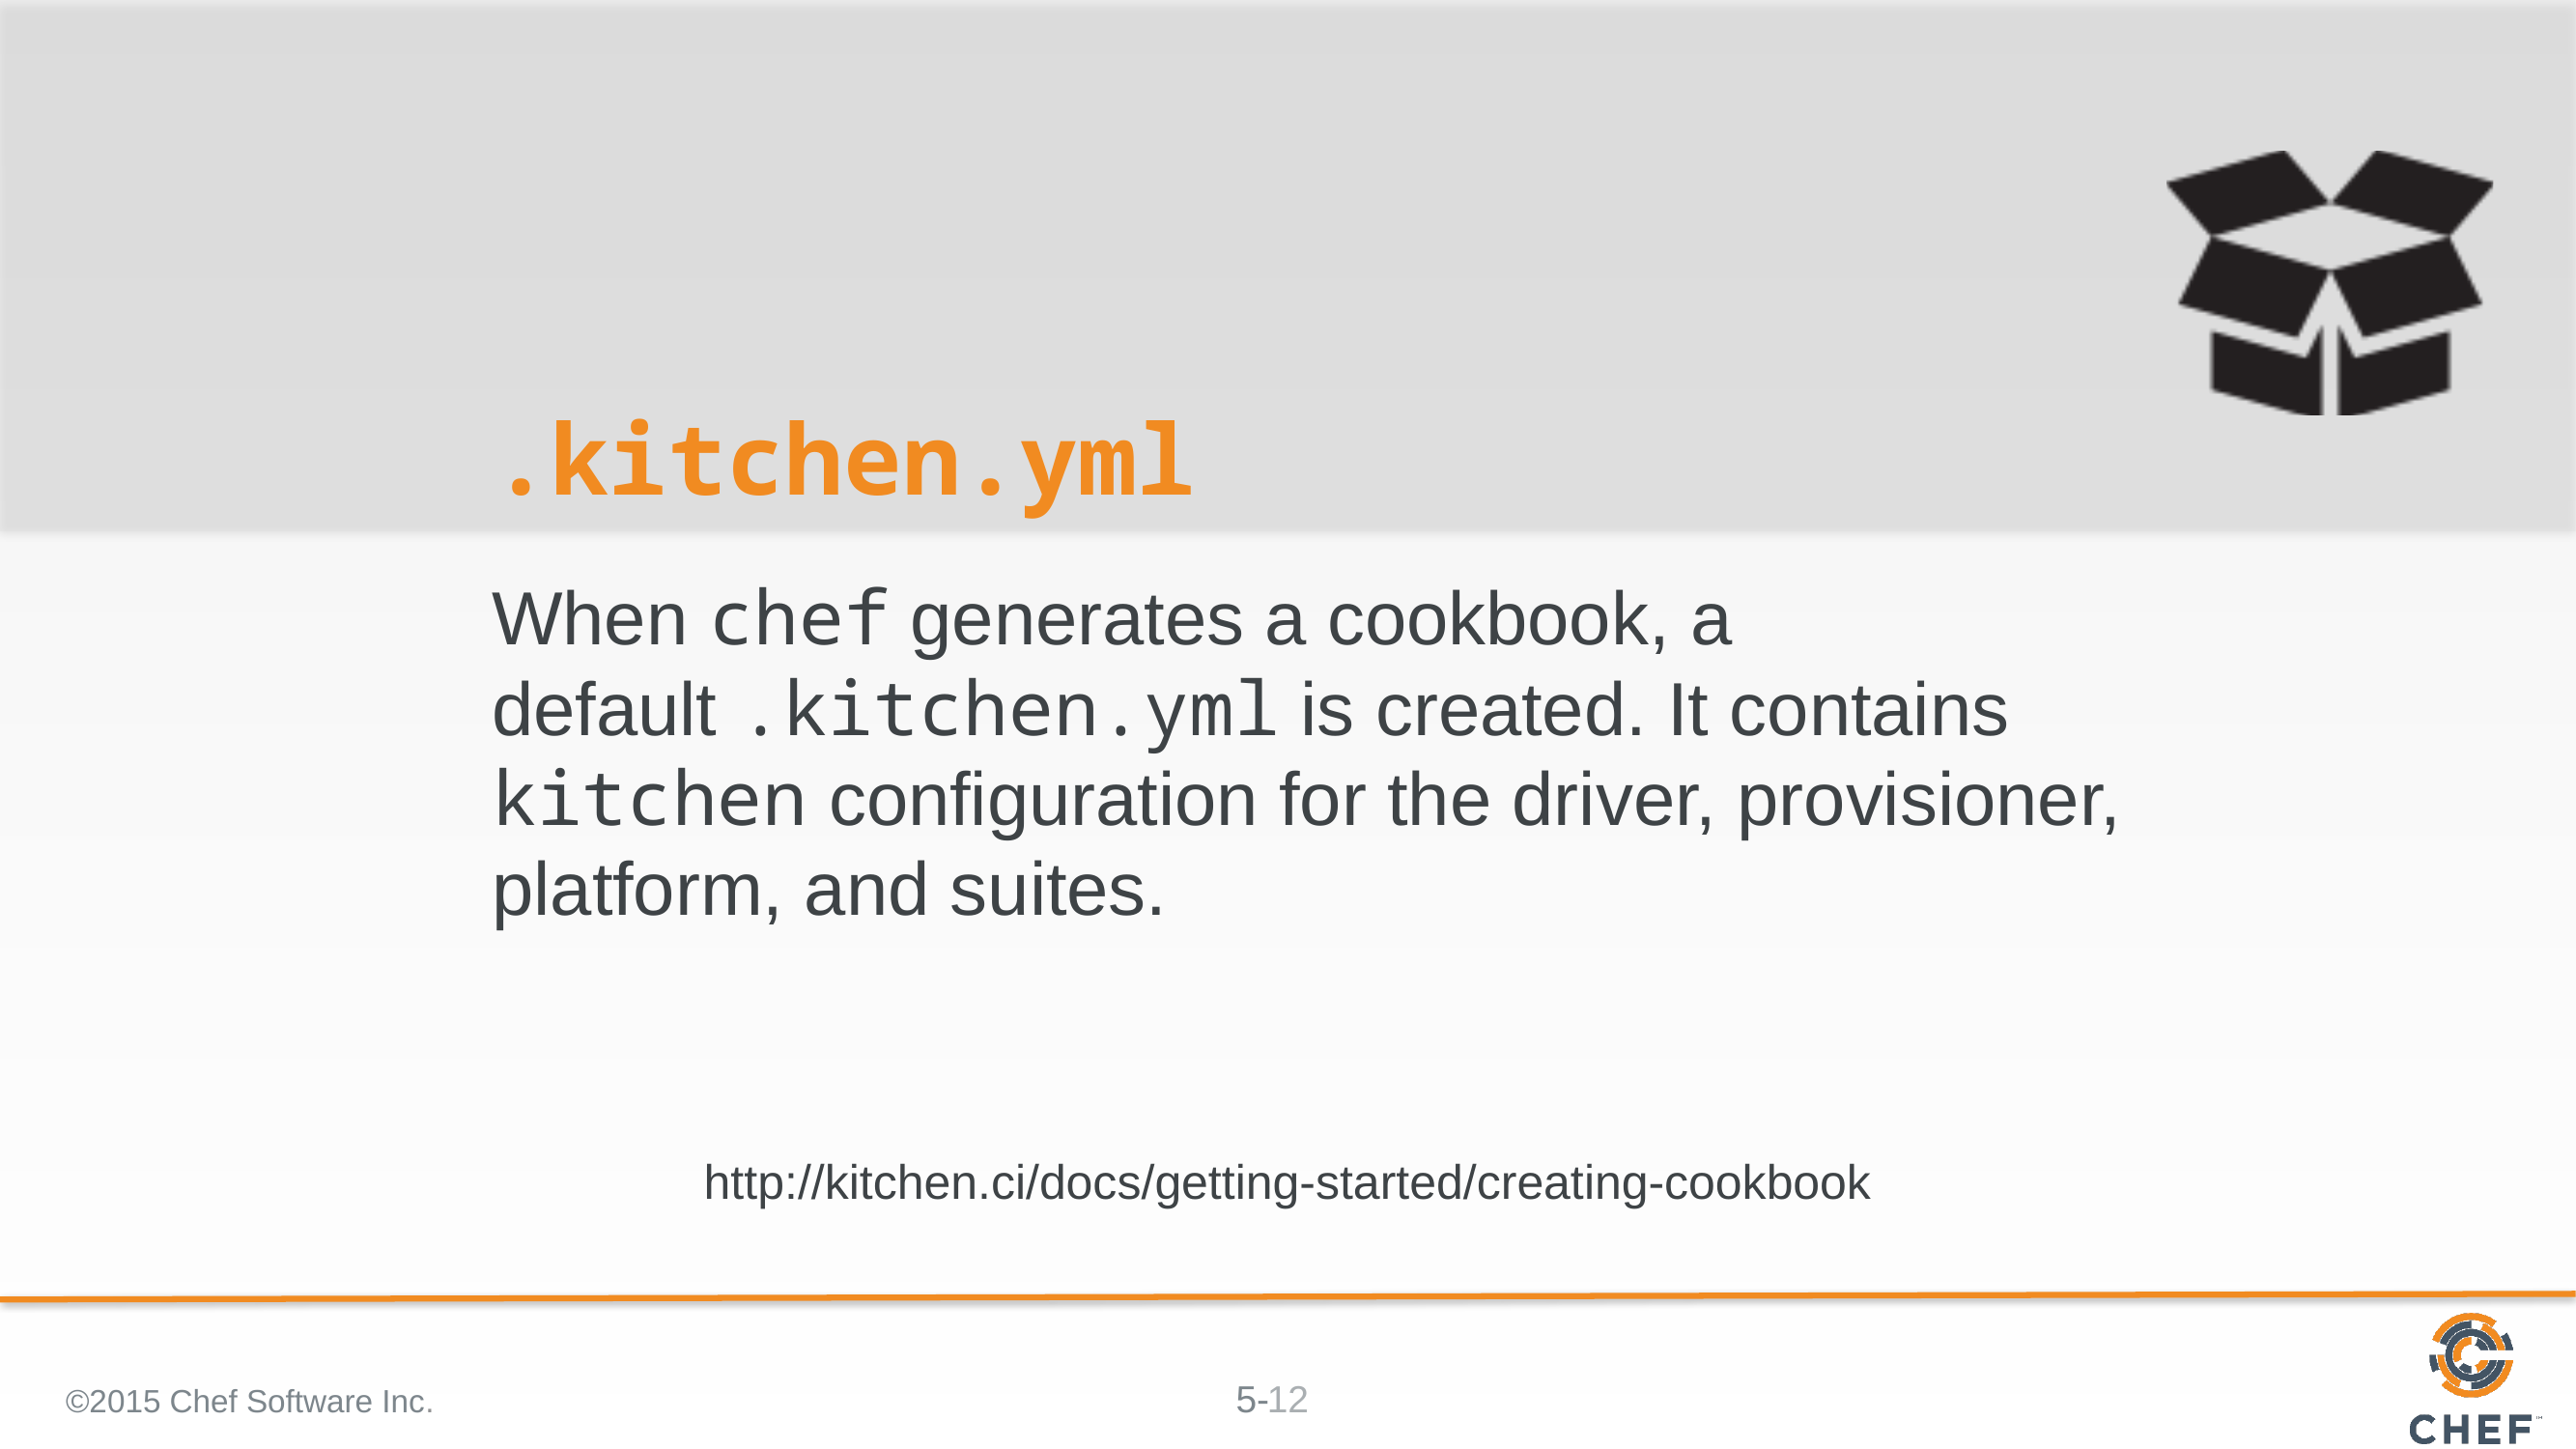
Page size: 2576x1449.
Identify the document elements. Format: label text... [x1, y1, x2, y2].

picture [2399, 1297, 2550, 1449]
list http://kitchen.ci/docs/getting-started/creating-cookbook [580, 1151, 1995, 1235]
slide_number 12 [998, 1359, 1578, 1437]
subtitle When chef generates a cookbook, a default .kitchen.yml is created. It contains kitchen configuration for the driver, provisioner, platform, and suites. [477, 555, 2217, 1087]
title .kitchen.yml [477, 395, 2217, 531]
footer ©2015 Chef Software Inc. [51, 1359, 952, 1440]
